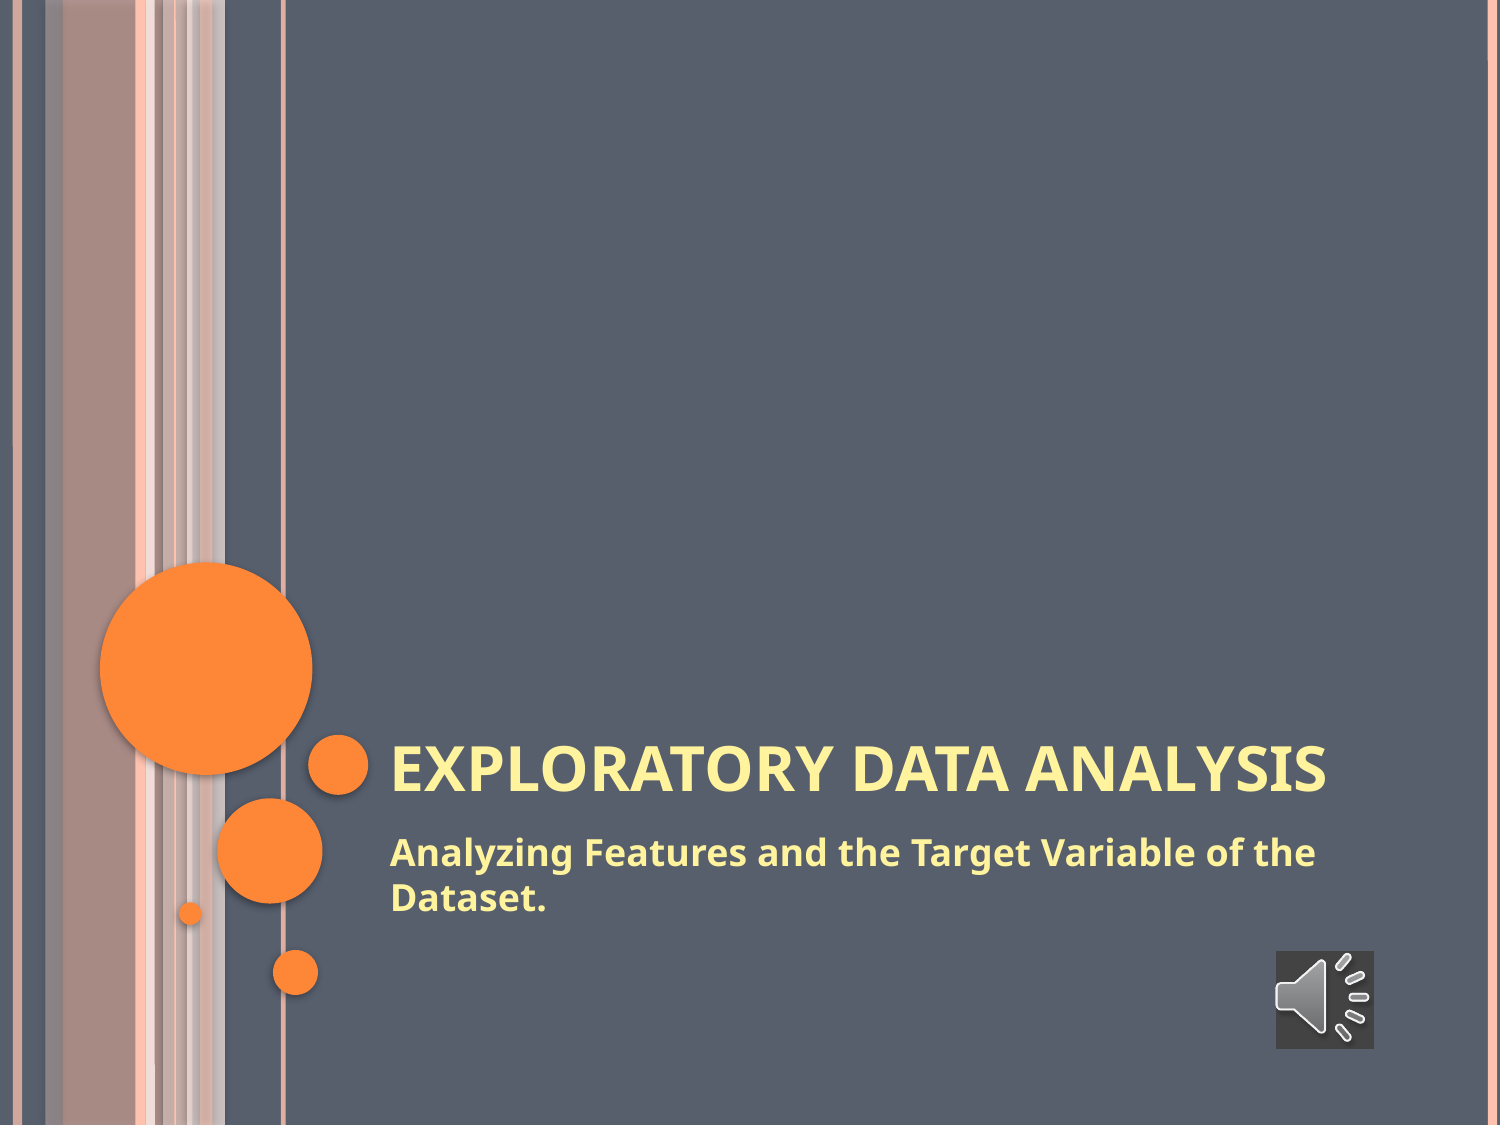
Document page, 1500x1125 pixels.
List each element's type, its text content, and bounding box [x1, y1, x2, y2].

list Analyzing Features and the Target Variable of the Dataset. [375, 821, 1388, 1047]
title Exploratory Data Analysis [375, 474, 1388, 812]
picture [1274, 949, 1376, 1051]
